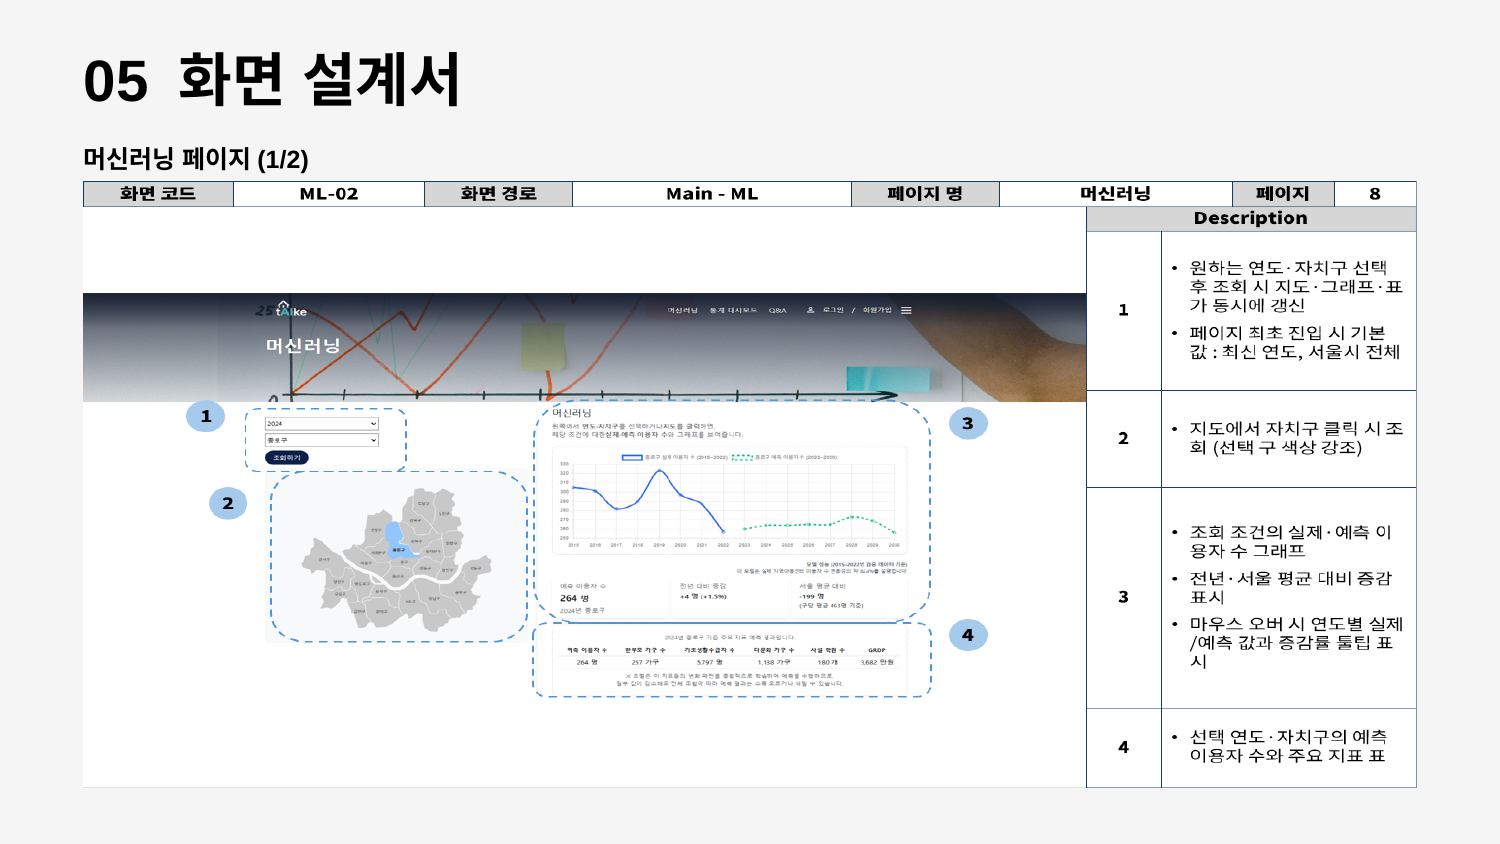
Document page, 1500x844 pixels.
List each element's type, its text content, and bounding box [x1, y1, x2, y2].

text_box 머신러닝 페이지(1/2) [83, 116, 449, 181]
picture [83, 181, 1417, 788]
text_box 05 화면 설계서 [83, 56, 449, 116]
